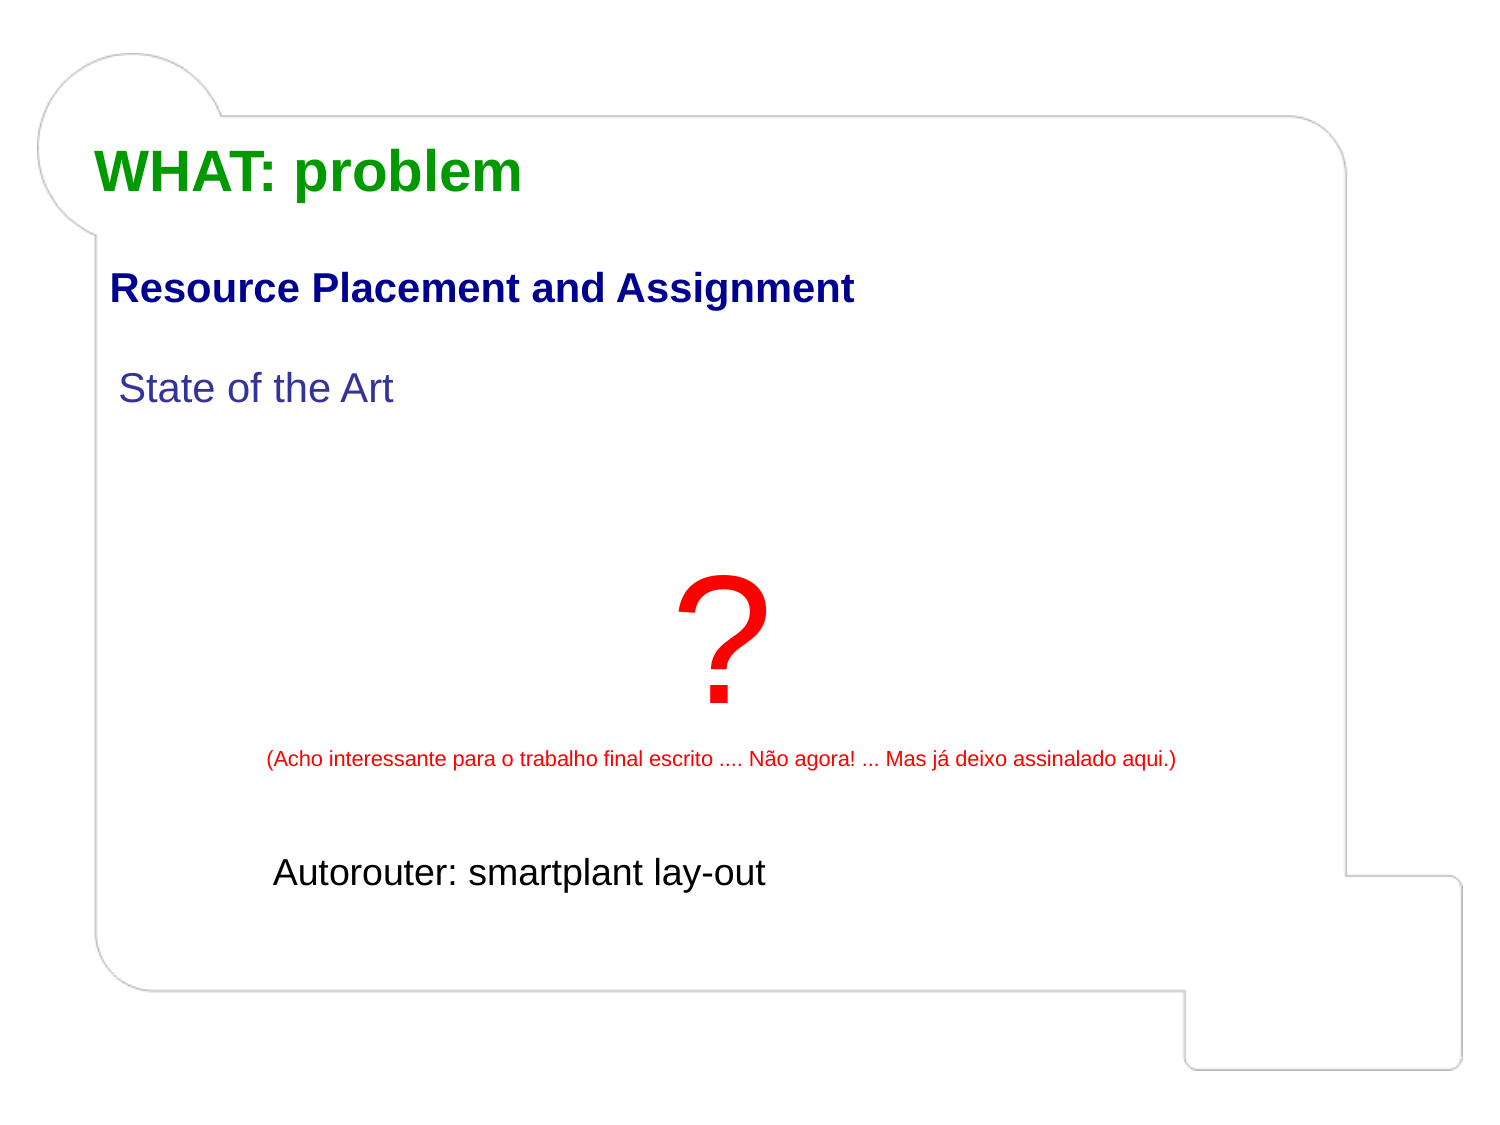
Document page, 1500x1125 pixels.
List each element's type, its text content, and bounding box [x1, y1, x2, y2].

picture [37, 53, 1463, 1071]
text_box Resource Placement and Assignment [94, 243, 1421, 400]
text_box State of the Art ? (Acho interessante para o trabalho final escrito .... Não agora! ... Mas já deixo assinalado aqui.) [103, 363, 1341, 779]
text_box Autorouter: smartplant lay-out [258, 840, 782, 901]
text_box WHAT: problem [79, 125, 1320, 211]
